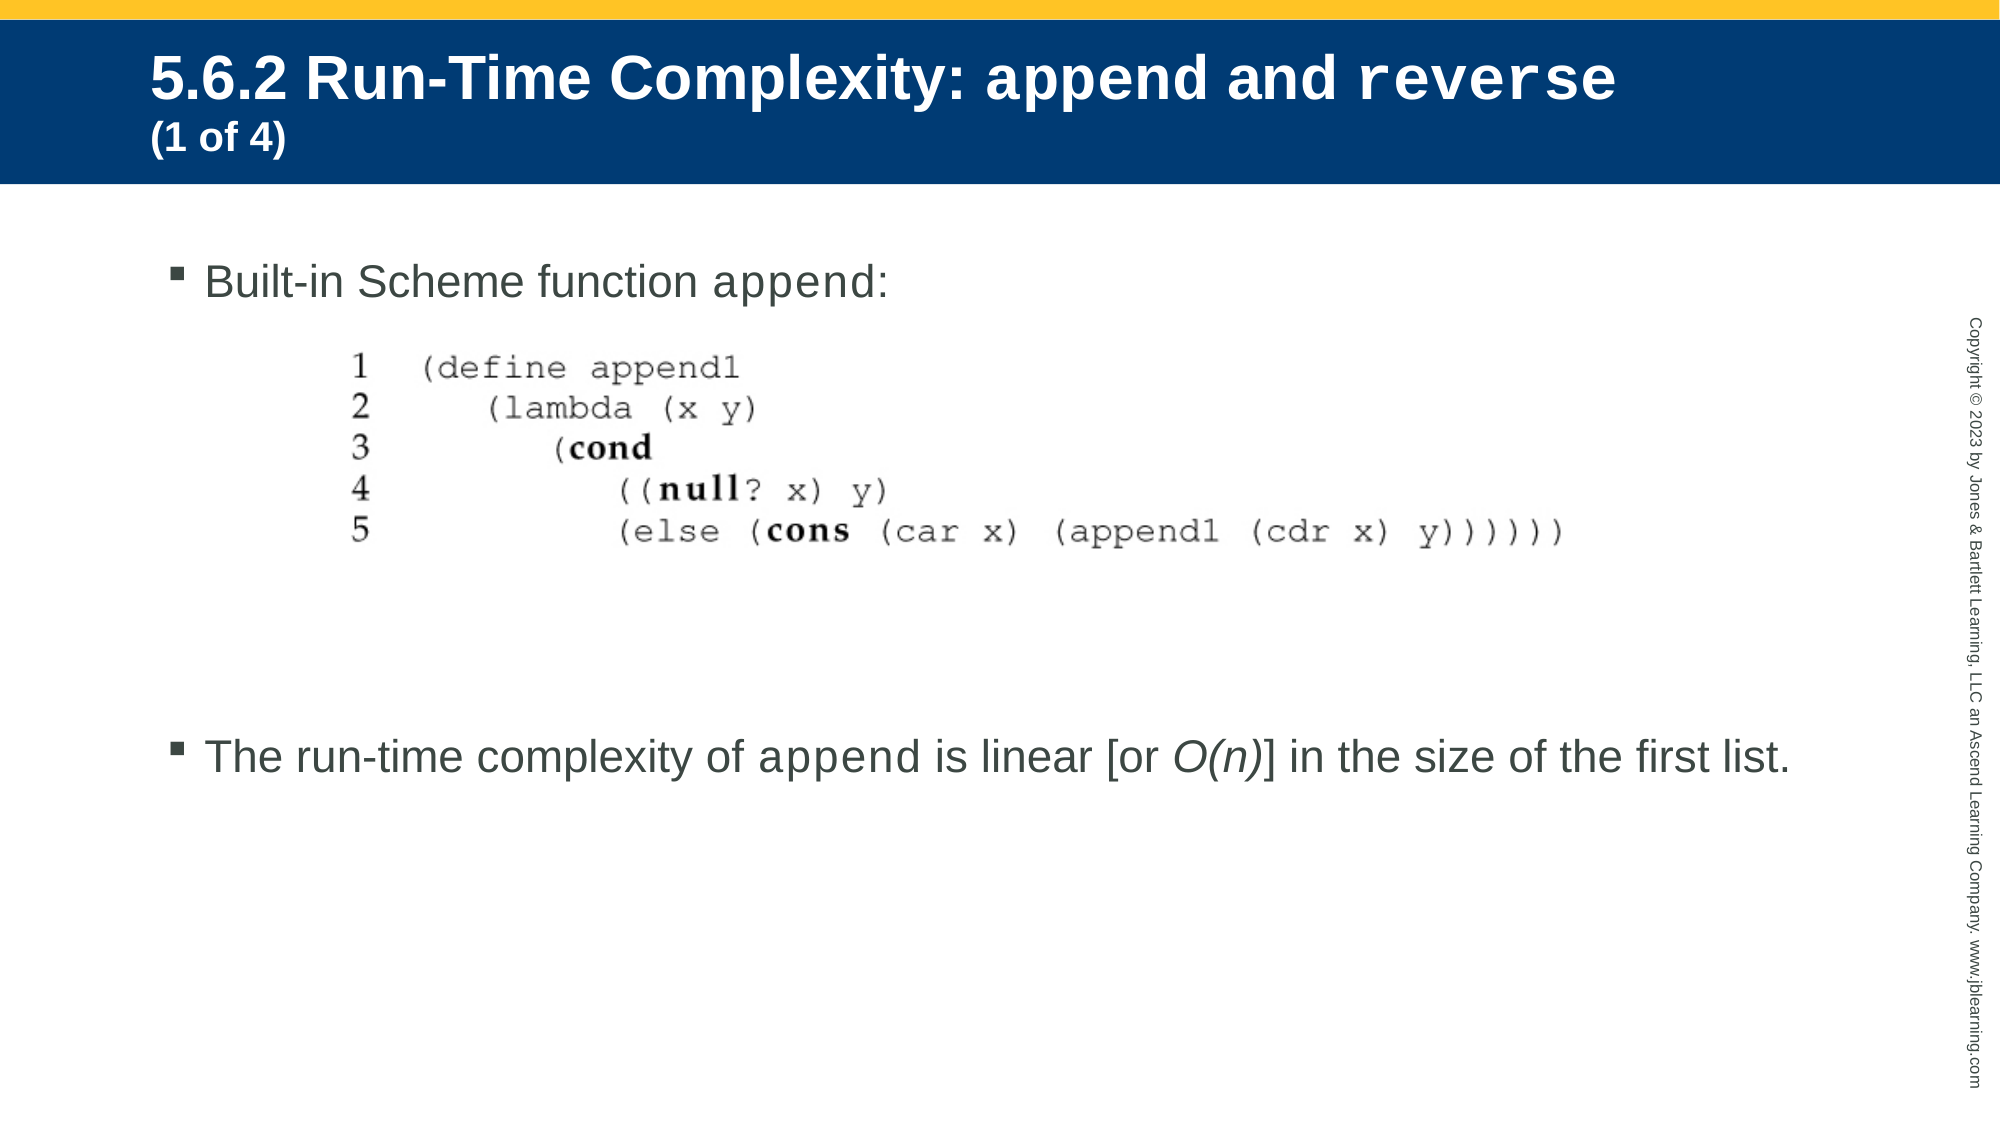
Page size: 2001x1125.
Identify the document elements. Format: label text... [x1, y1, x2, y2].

list Built-in Scheme function append: [151, 244, 1840, 356]
title 5.6.2 Run-Time Complexity: append and reverse (1 of 4) [0, 19, 2000, 185]
picture [350, 350, 1564, 552]
text_box The run-time complexity of append is linear [or O(n)] in the size of the first list. [151, 719, 1840, 814]
